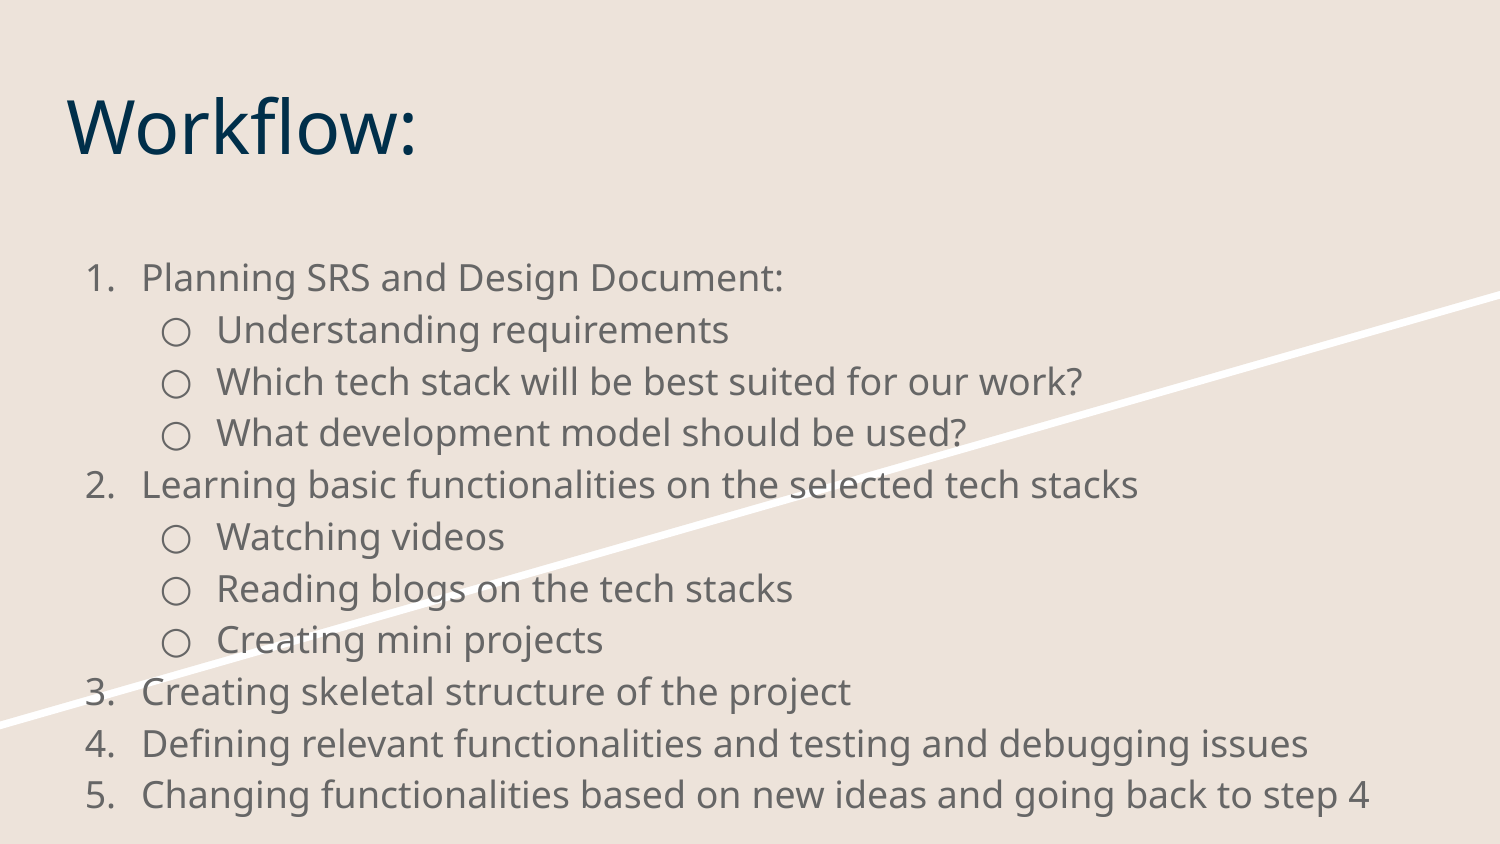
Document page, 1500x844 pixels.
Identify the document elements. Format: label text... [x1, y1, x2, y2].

list Planning SRS and Design Document: Understanding requirements Which tech stack will be best suited for our work? What development model should be used? Learning basic functionalities on the selected tech stacks Watching videos Reading blogs on the tech stacks Creating mini projects Creating skeletal structure of the project Defining relevant functionalities and testing and debugging issues Changing functionalities based on new ideas and going back to step 4 [51, 232, 1409, 781]
title Workflow: [51, 64, 1449, 275]
